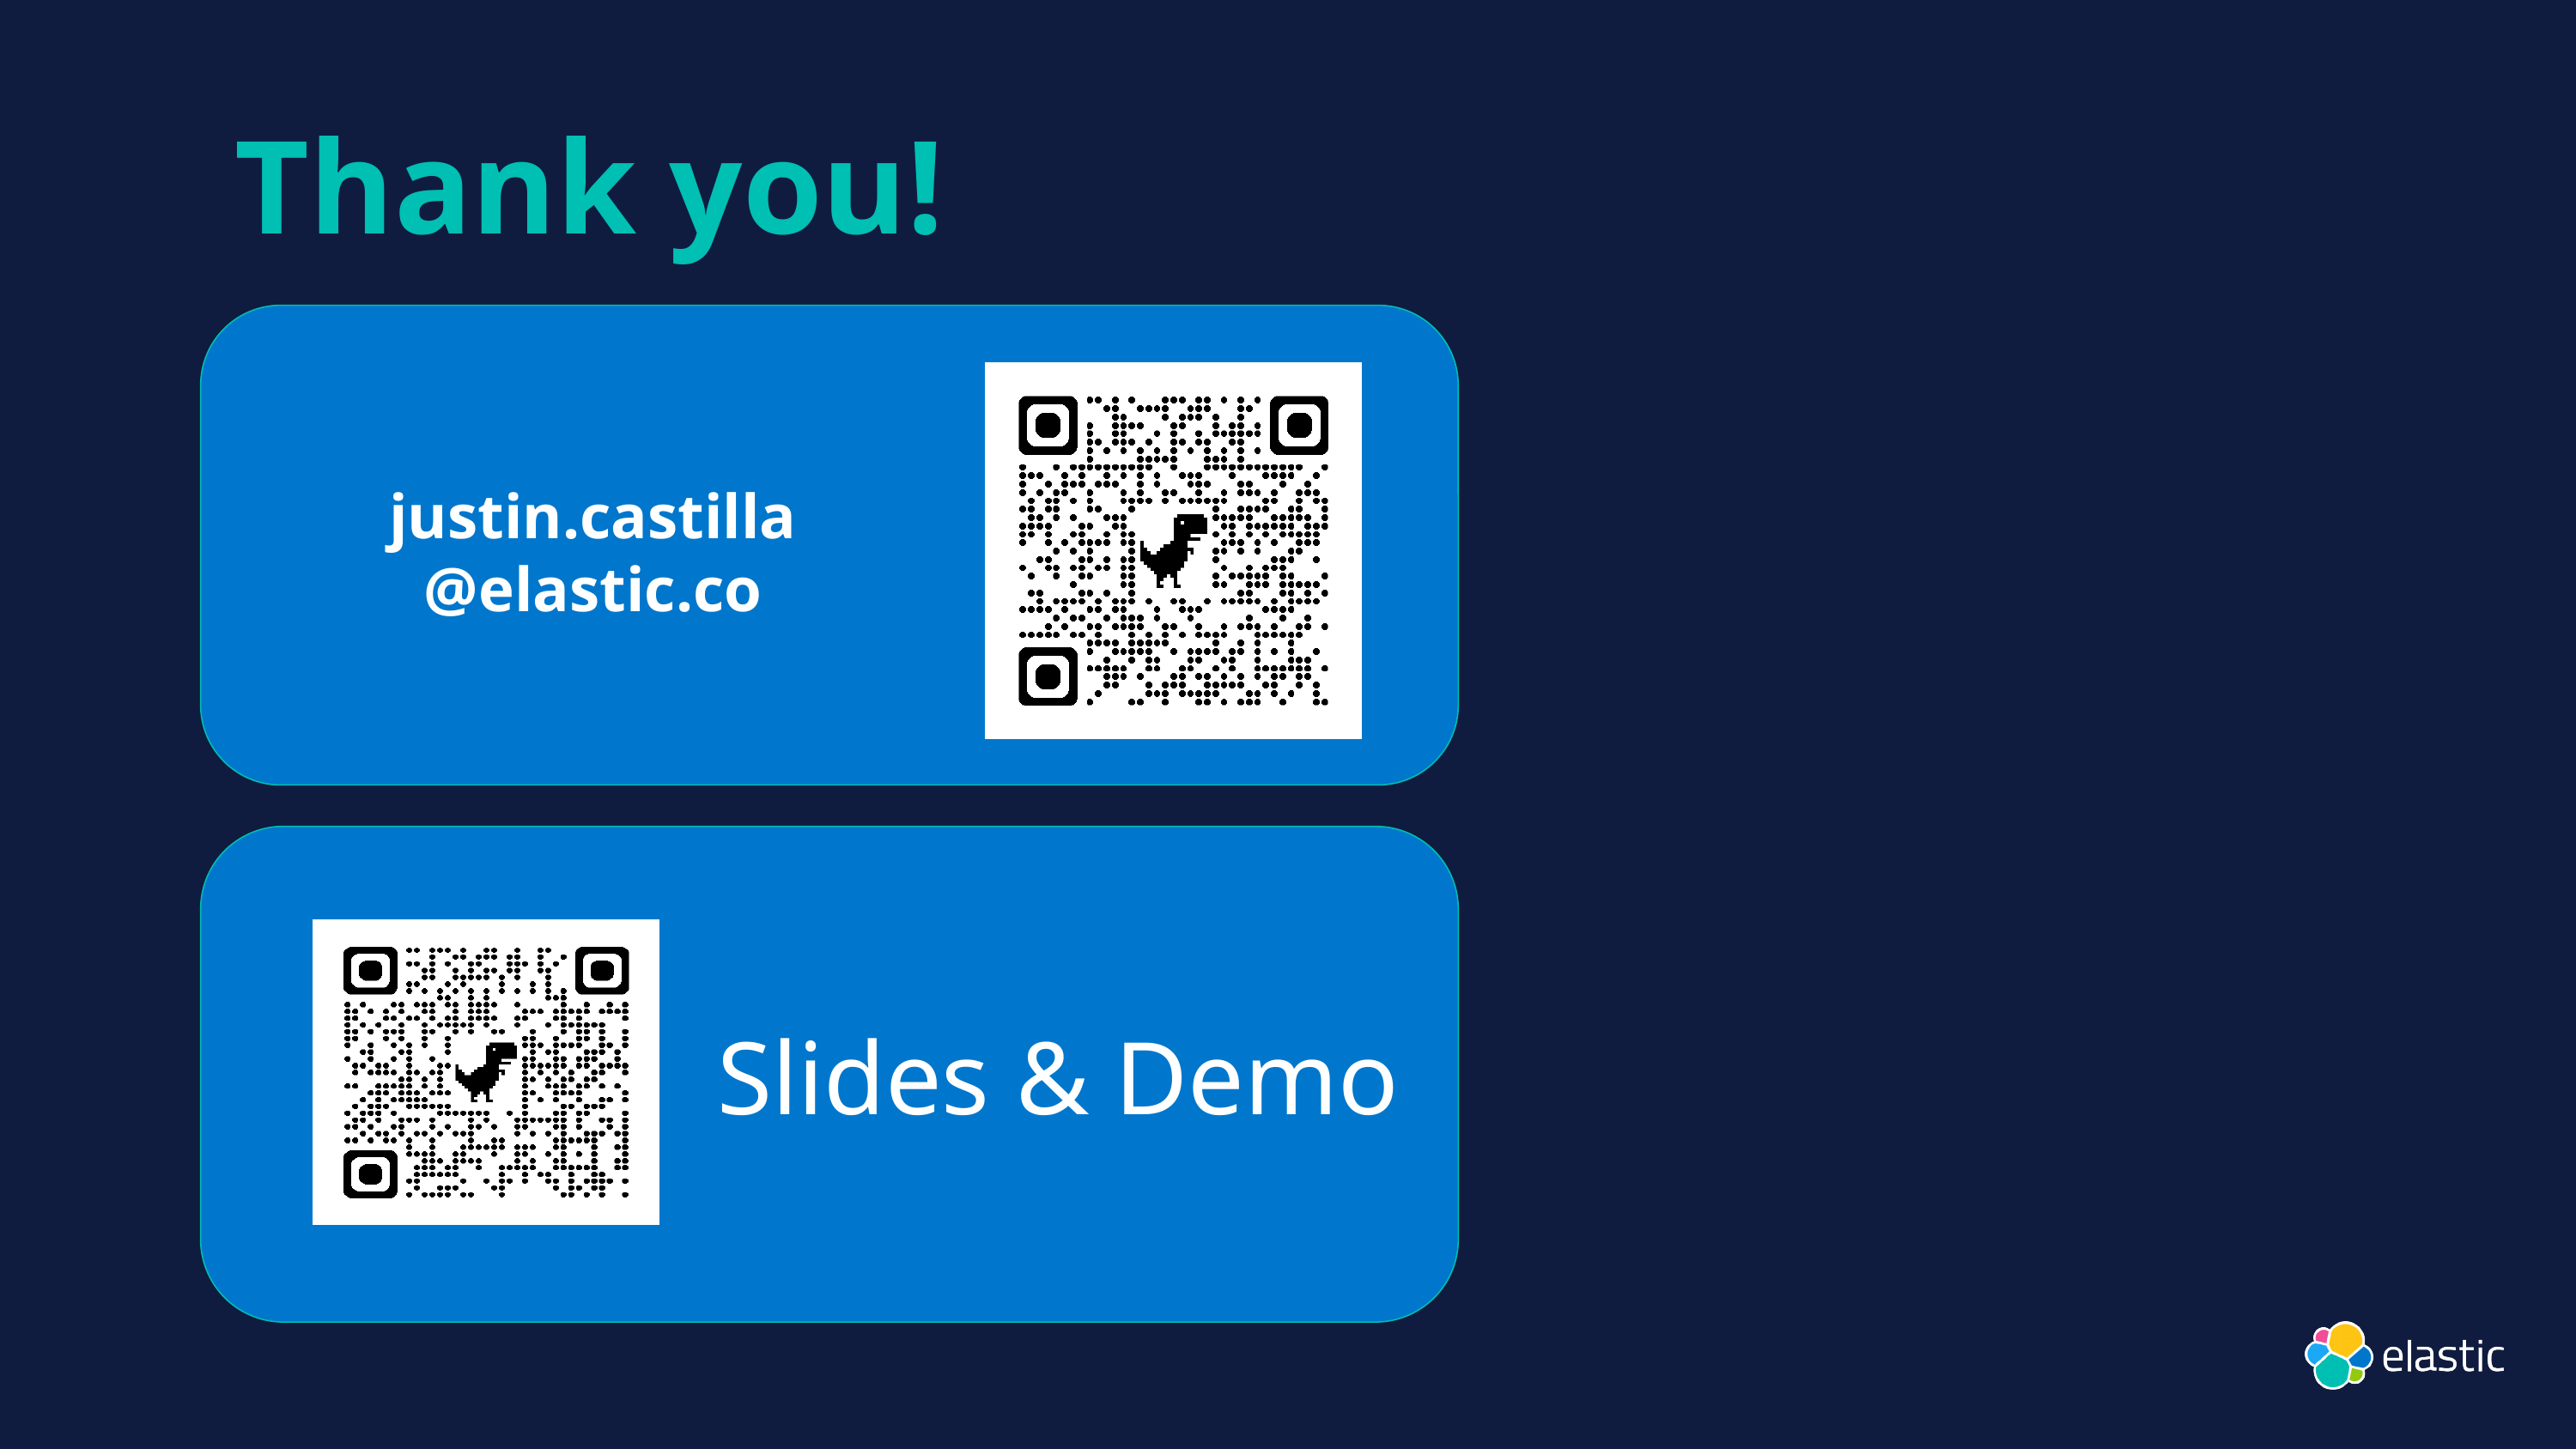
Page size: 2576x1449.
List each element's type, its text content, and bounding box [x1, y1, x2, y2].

text_box [200, 305, 1459, 785]
text_box Thank you! [222, 92, 1490, 273]
text_box [200, 826, 1459, 1323]
picture [312, 919, 659, 1225]
title justin.castilla @elastic.co [200, 441, 981, 659]
picture [2305, 1321, 2504, 1390]
picture [985, 362, 1362, 739]
title Slides & Demo [659, 917, 1459, 1232]
